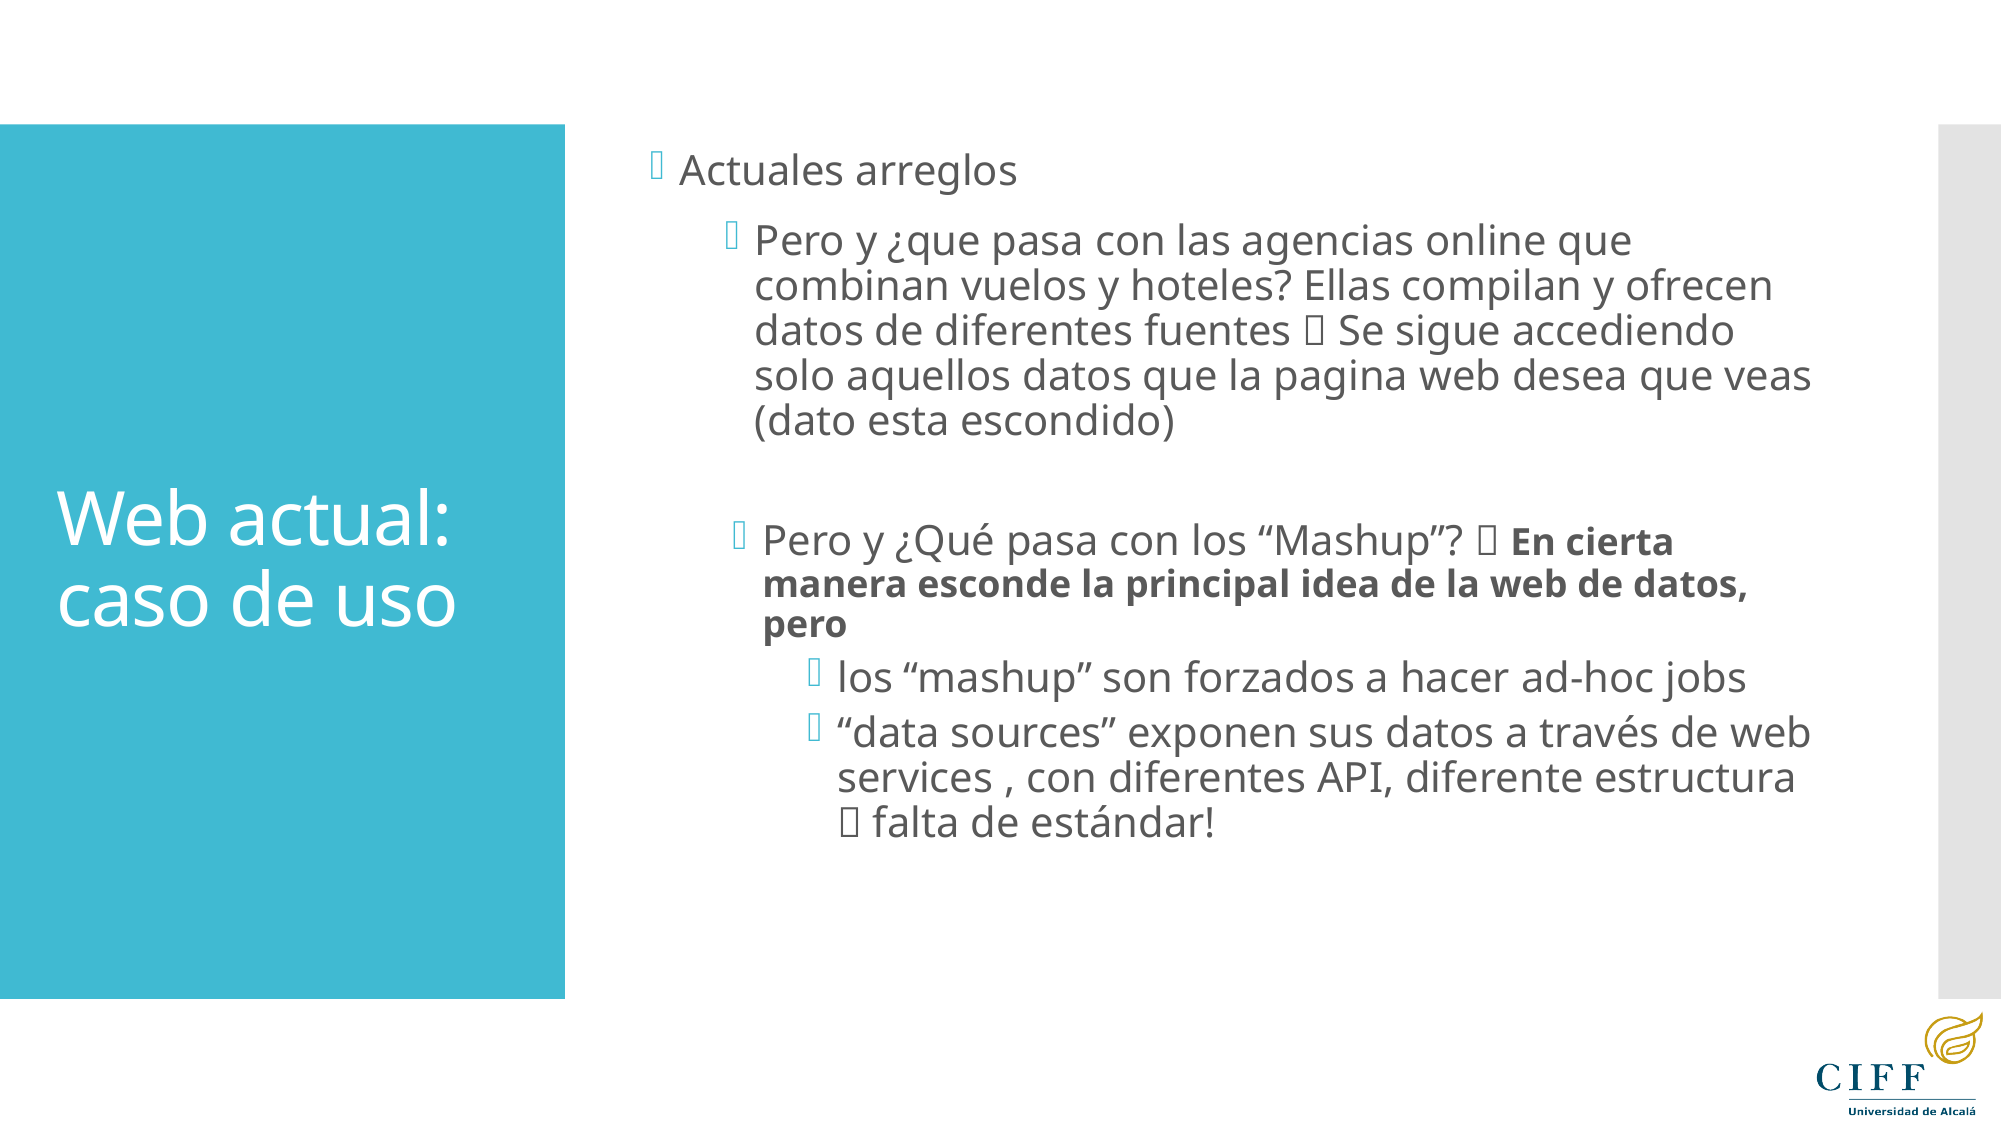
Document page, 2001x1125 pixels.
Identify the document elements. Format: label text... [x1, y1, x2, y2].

title Web actual: caso de uso [41, 184, 525, 940]
picture [1788, 990, 2000, 1125]
list Actuales arreglos Pero y ¿que pasa con las agencias online que combinan vuelos y hoteles? Ellas compilan y ofrecen datos de diferentes fuentes  Se sigue accediendo solo aquellos datos que la pagina web desea que veas (dato esta escondido) Pero y ¿Qué pasa con los “Mashup”?  En cierta manera esconde la principal idea de la web de datos, pero los “mashup” son forzados a hacer ad-hoc jobs “data sources” exponen sus datos a través de web services , con diferentes API, diferente estructura  falta de estándar! [634, 141, 1835, 991]
